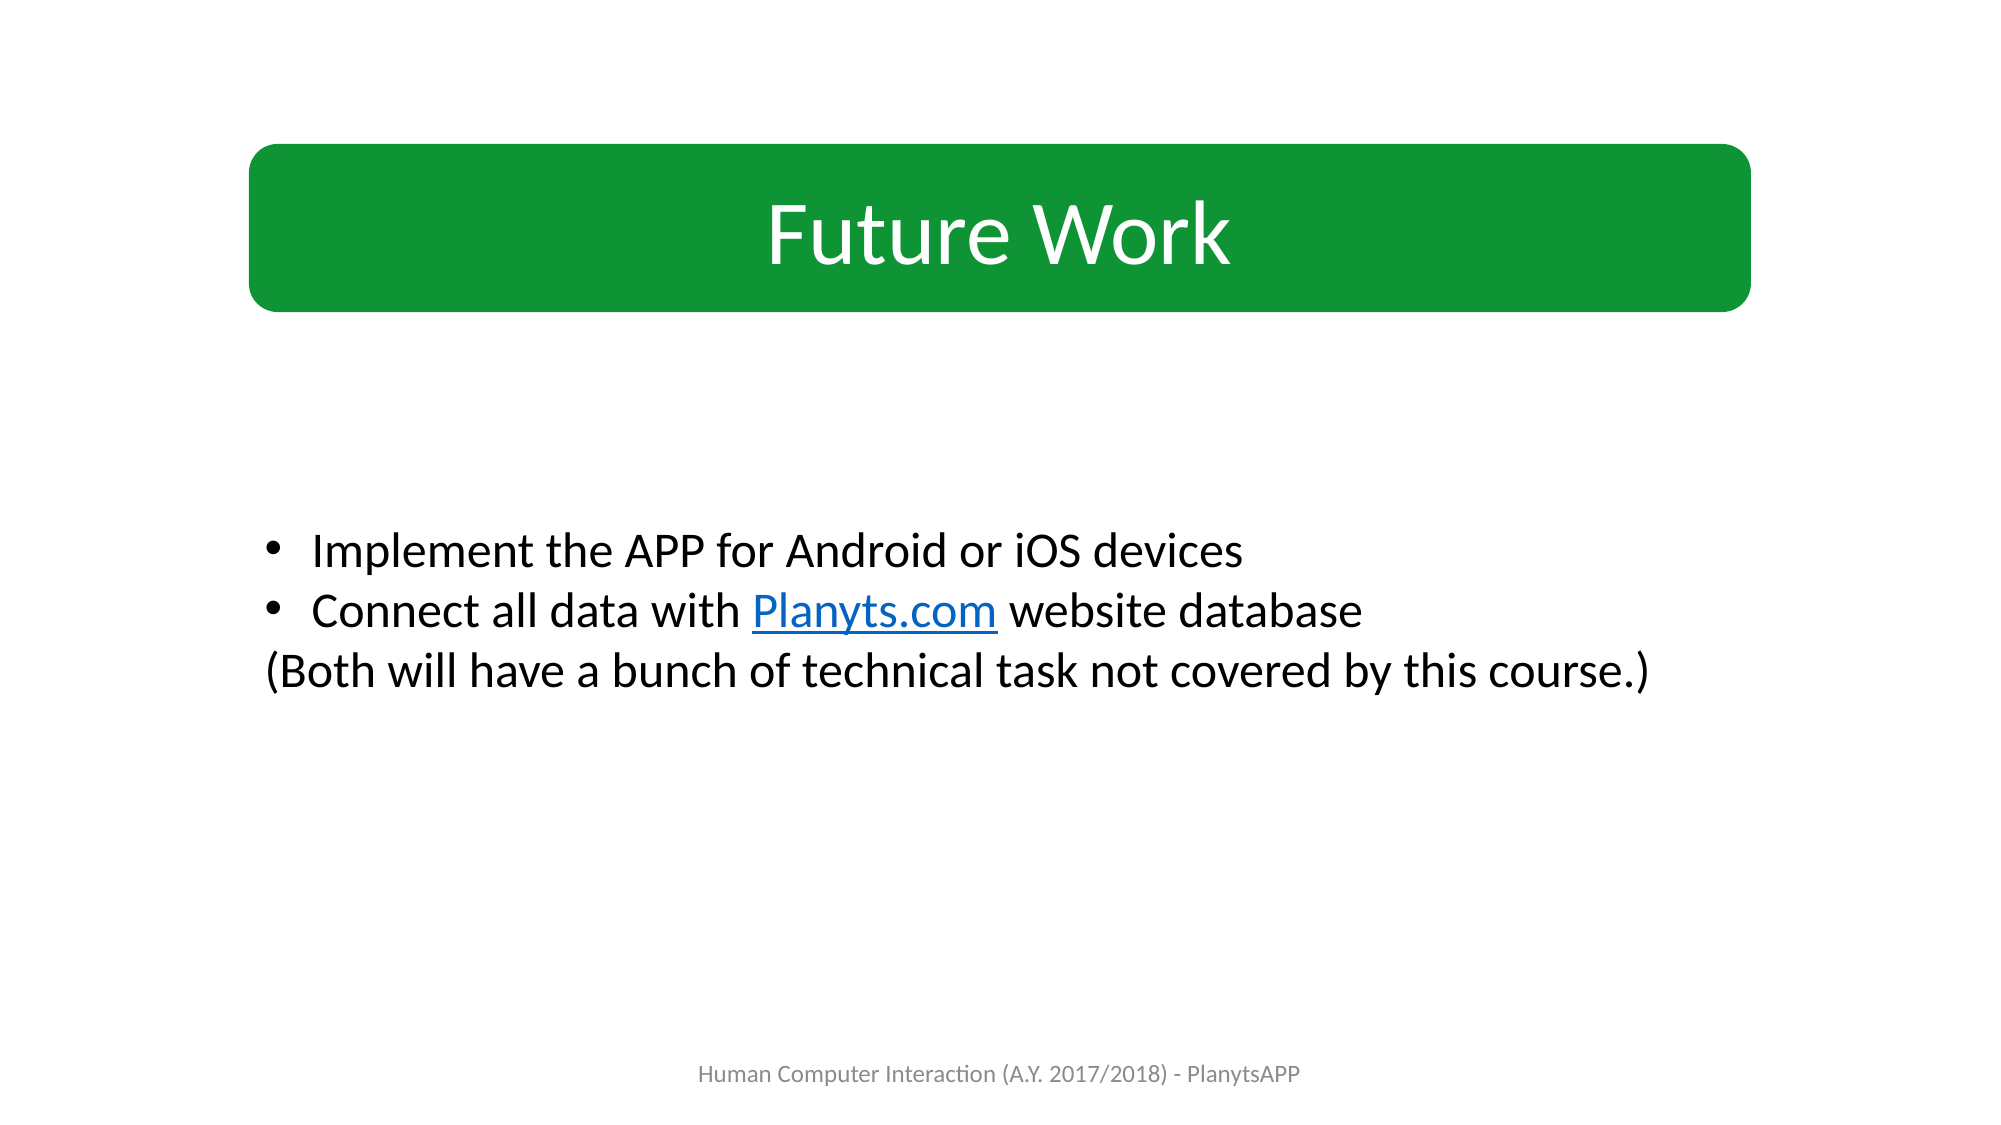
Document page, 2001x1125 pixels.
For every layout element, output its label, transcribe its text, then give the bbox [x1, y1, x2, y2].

text_box Future Work [248, 143, 1751, 313]
footer Human Computer Interaction (A.Y. 2017/2018) - PlanytsAPP [662, 1042, 1338, 1103]
text_box Implement the APP for Android or iOS devices Connect all data with Planyts.com website database (Both will have a bunch of technical task not covered by this course.) [249, 509, 1750, 765]
